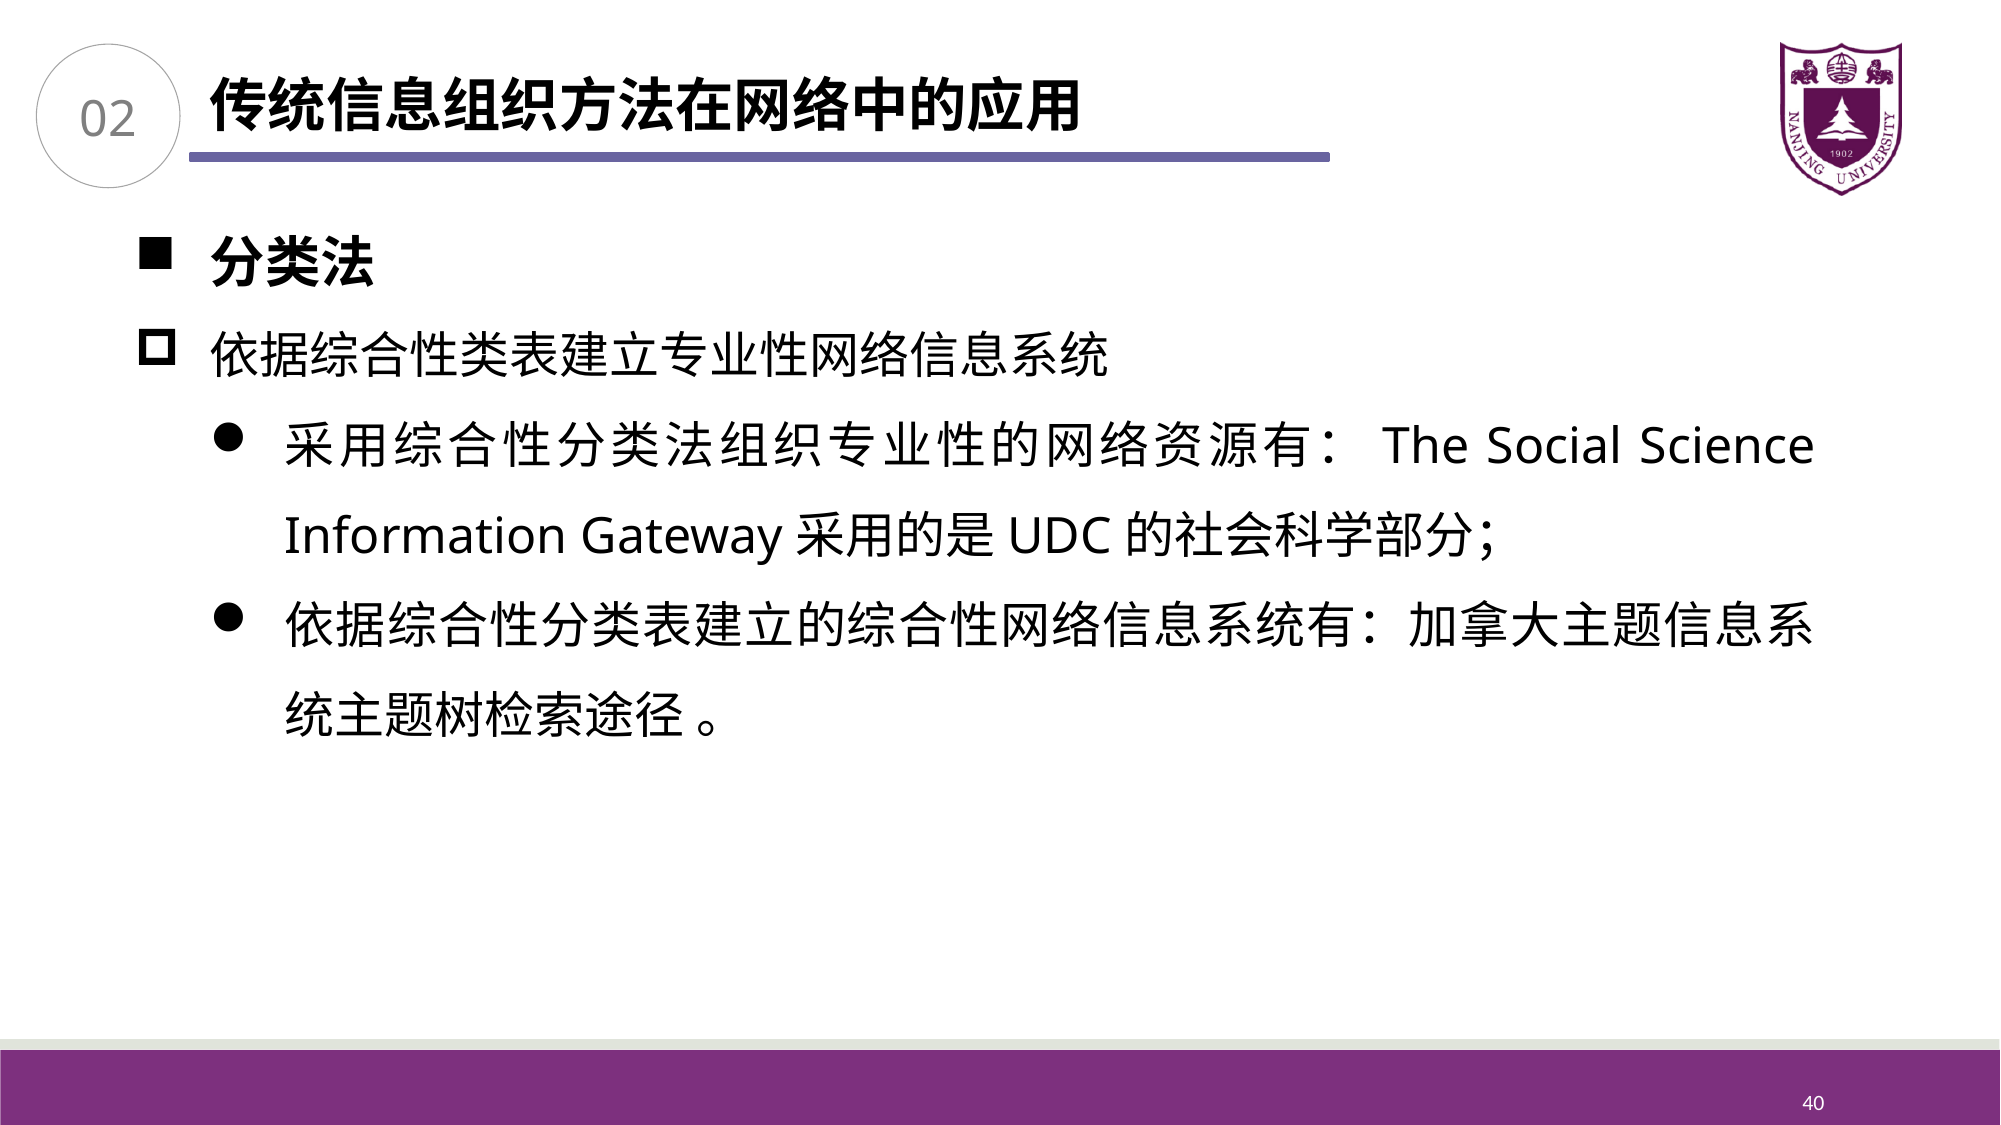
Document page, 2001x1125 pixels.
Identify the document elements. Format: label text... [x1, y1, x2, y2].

text_box 02 [35, 42, 182, 190]
picture [1779, 42, 1902, 196]
text_box [169, 315, 1969, 1059]
text_box 分类法 依据综合性类表建立专业性网络信息系统 采用综合性分类法组织专业性的网络资源有：The Social Science Information Gateway采用的是UDC的社会科学部分； 依据综合性分类表建立的综合性网络信息系统有：加拿大主题信息系统主题树检索途径 。 [120, 186, 1831, 931]
slide_number 40 [1624, 1071, 1840, 1125]
text_box 传统信息组织方法在网络中的应用 [194, 60, 1099, 146]
text_box [189, 152, 1330, 162]
